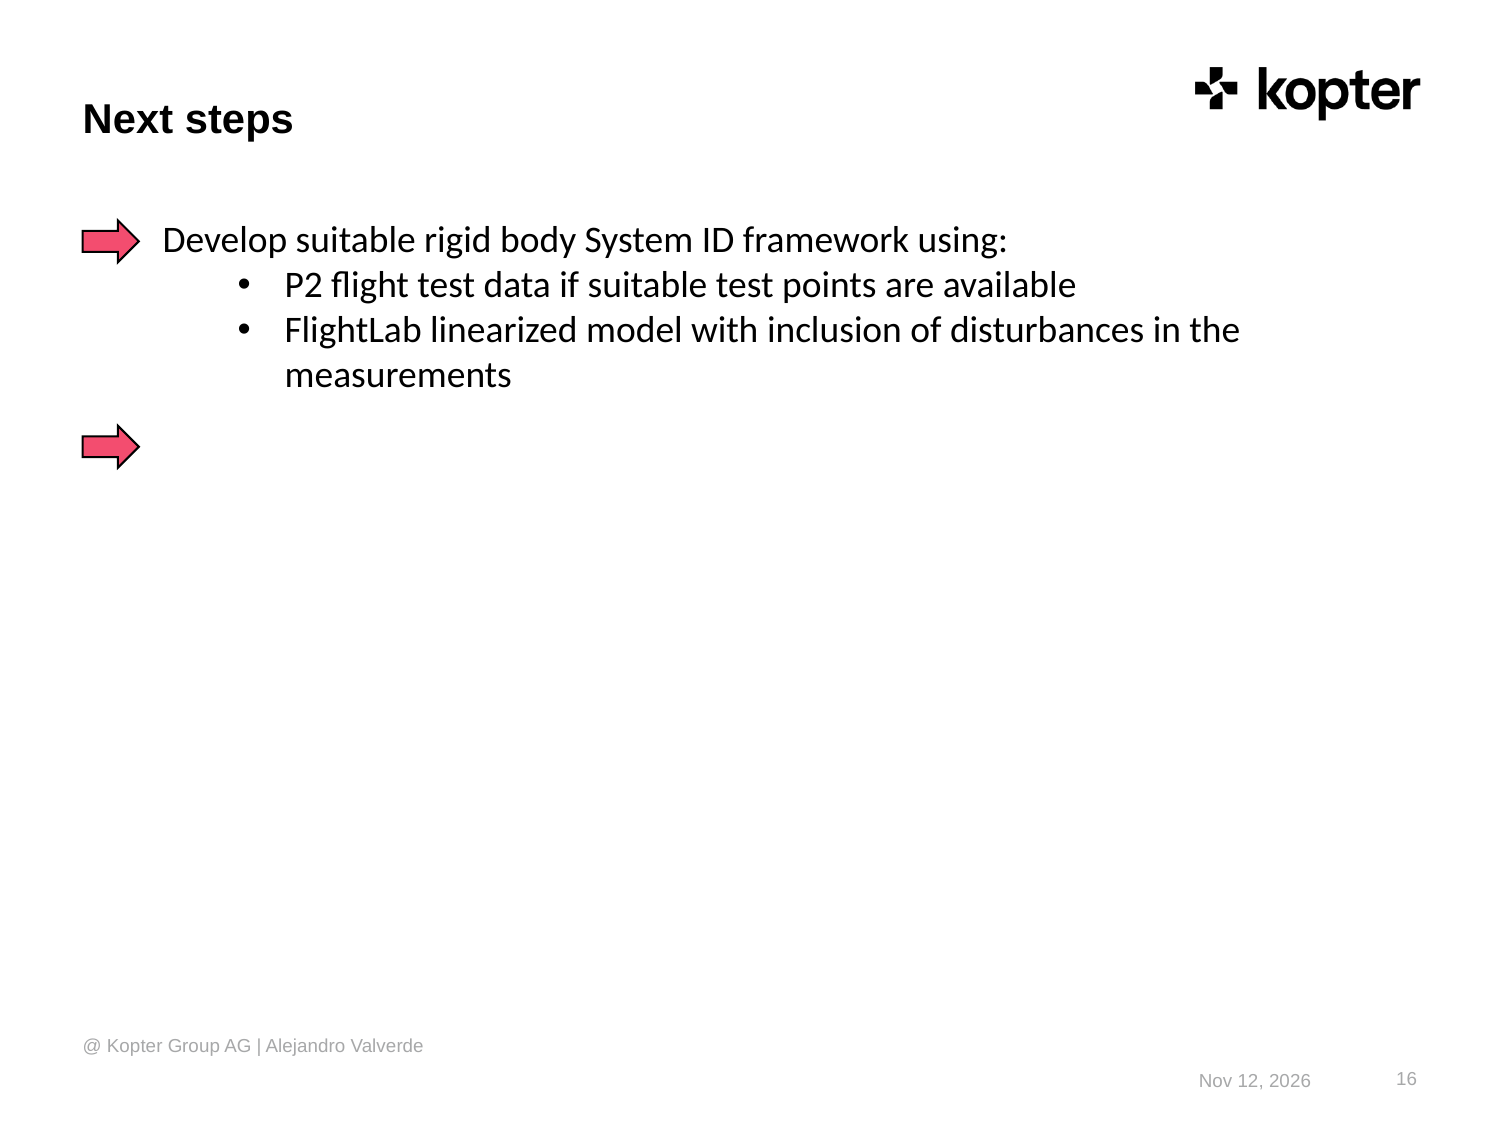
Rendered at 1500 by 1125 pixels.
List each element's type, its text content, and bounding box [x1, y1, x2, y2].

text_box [82, 420, 1402, 602]
title Next steps [82, 64, 1153, 142]
picture [1194, 66, 1421, 121]
slide_number 16 [1328, 1067, 1418, 1097]
list @ Kopter Group AG | Alejandro Valverde [82, 1033, 703, 1063]
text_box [82, 215, 1402, 397]
slide_number 1-Mar-18 [1181, 1069, 1329, 1099]
